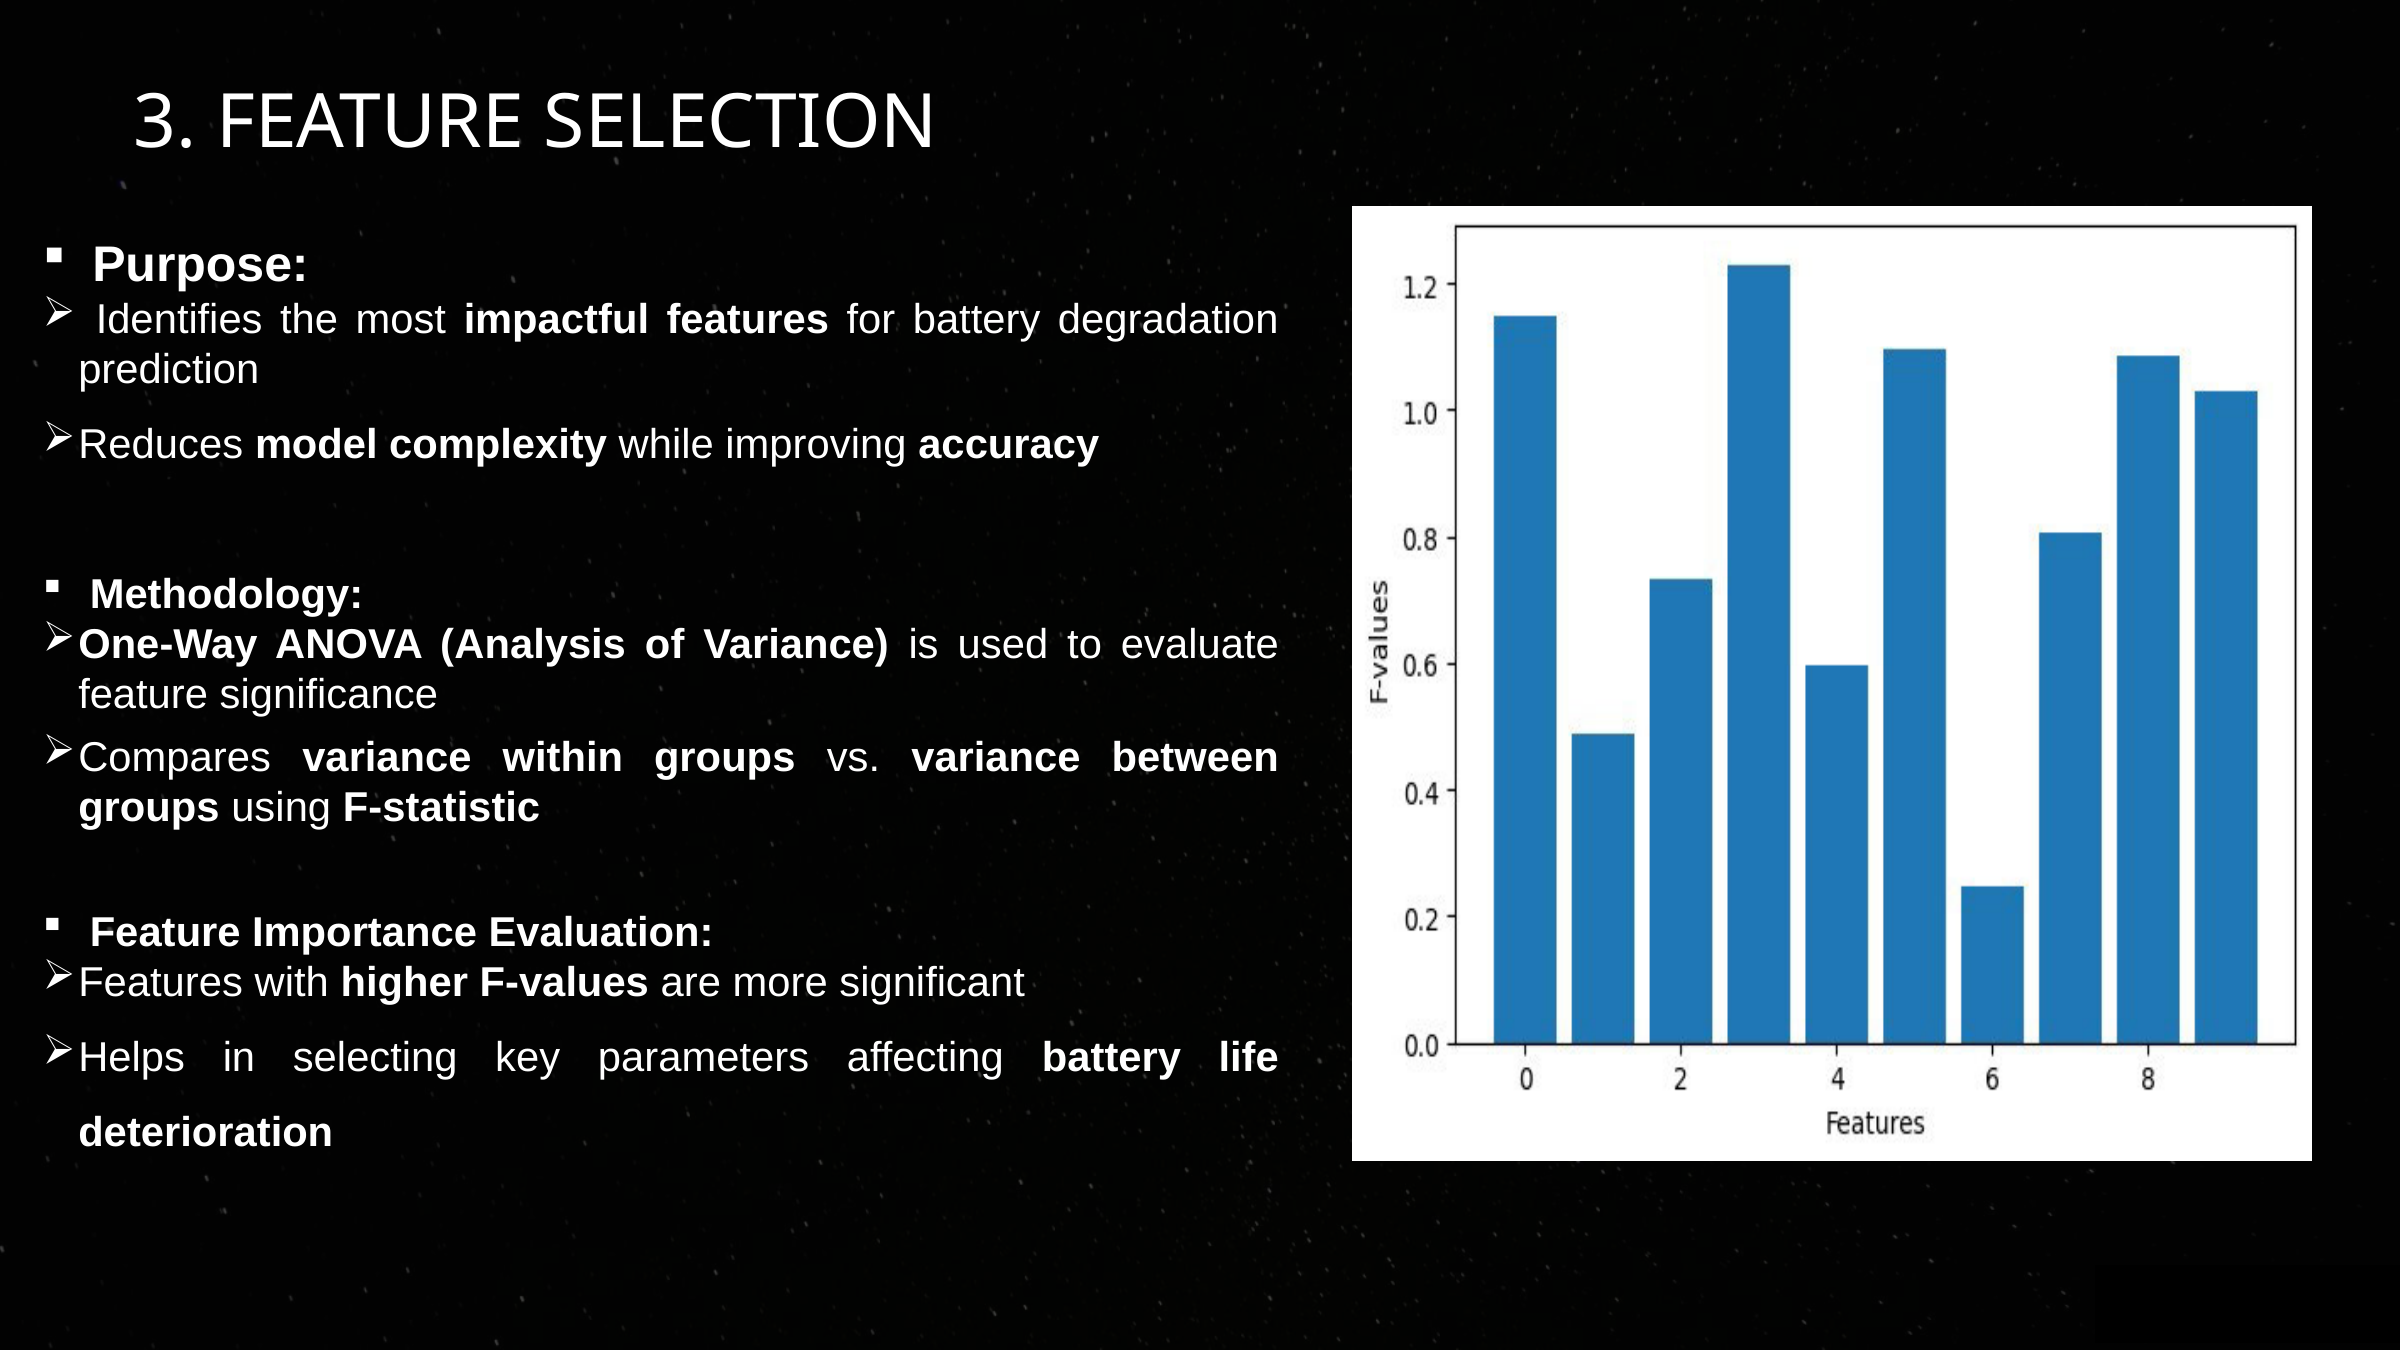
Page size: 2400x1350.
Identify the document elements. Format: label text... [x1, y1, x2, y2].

picture [0, 0, 2400, 1350]
text_box 3. FEATURE SELECTION [118, 65, 954, 171]
text_box Purpose: Identifies the most impactful features for battery degradation prediction Reduces model complexity while improving accuracy Methodology: One-Way ANOVA (Analysis of Variance) is used to evaluate feature significance Compares variance within groups vs. variance between groups using F-statistic Feature Importance Evaluation: Features with higher F-values are more significant Helps in selecting key parameters affecting battery life deterioration [28, 194, 1294, 1212]
